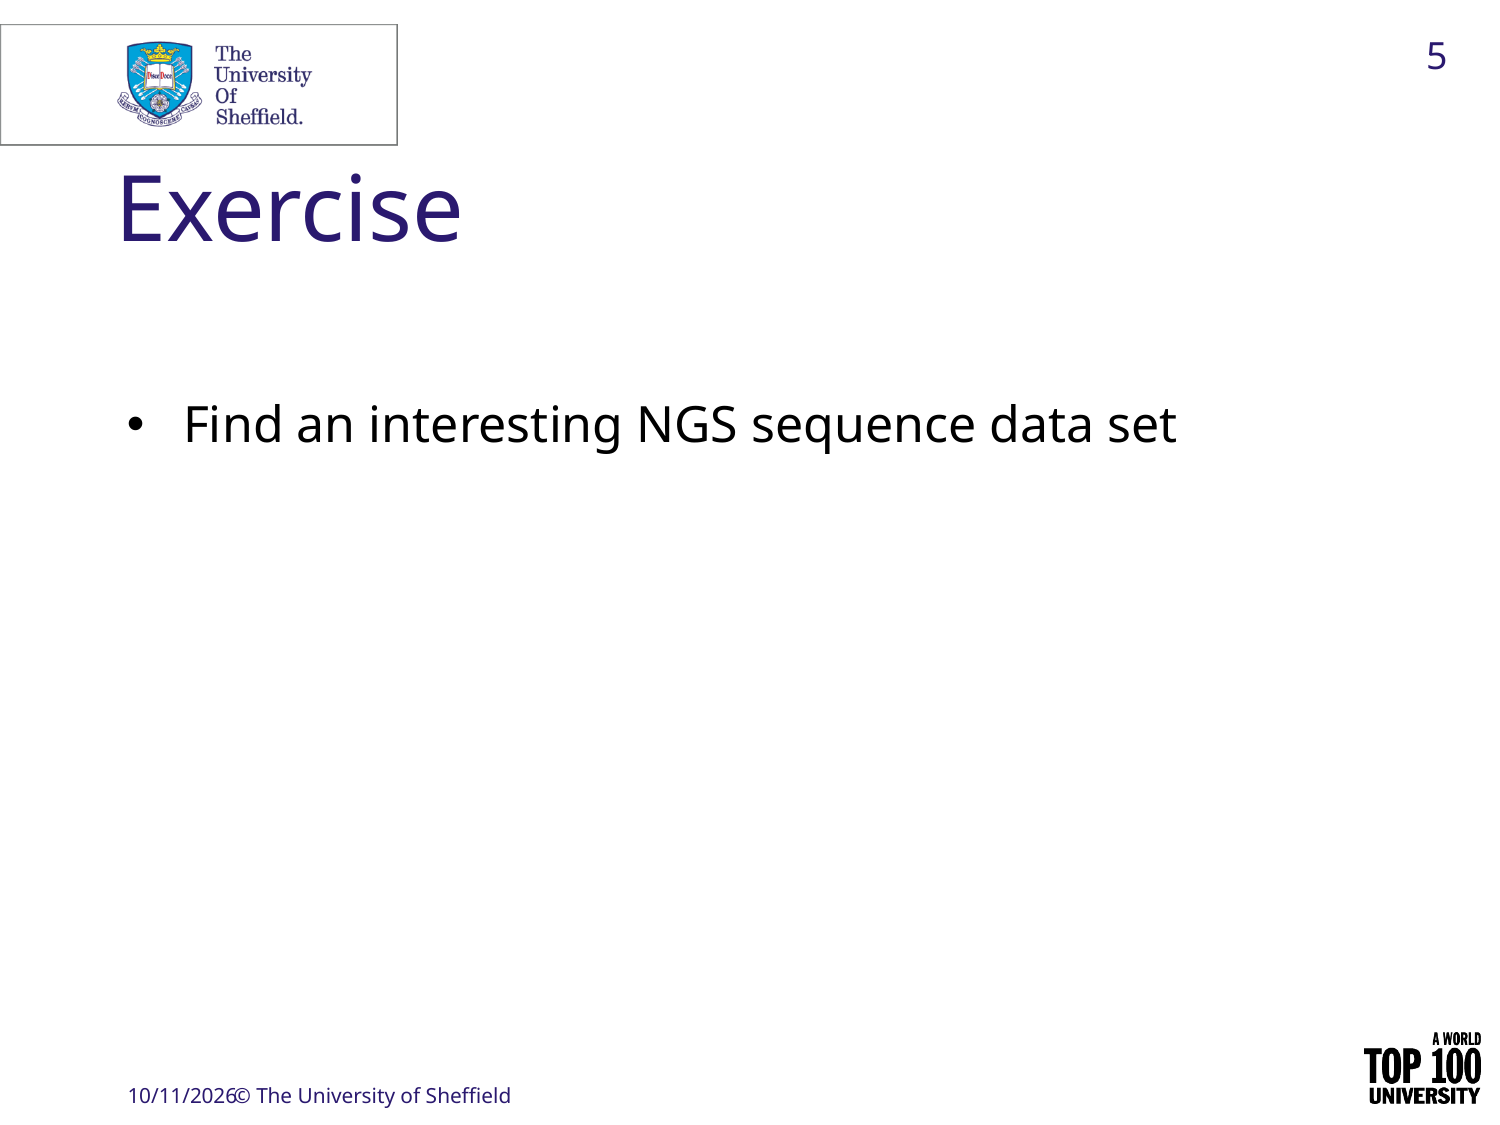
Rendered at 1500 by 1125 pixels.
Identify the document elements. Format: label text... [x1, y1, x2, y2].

text_box Find an interesting NGS sequence data set [112, 385, 1317, 460]
footer © The University of Sheffield [218, 1074, 1069, 1125]
slide_number 5 [1149, 24, 1463, 101]
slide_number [112, 1074, 218, 1125]
title Exercise [100, 160, 1451, 286]
picture [0, 24, 398, 146]
picture [1364, 1032, 1481, 1104]
